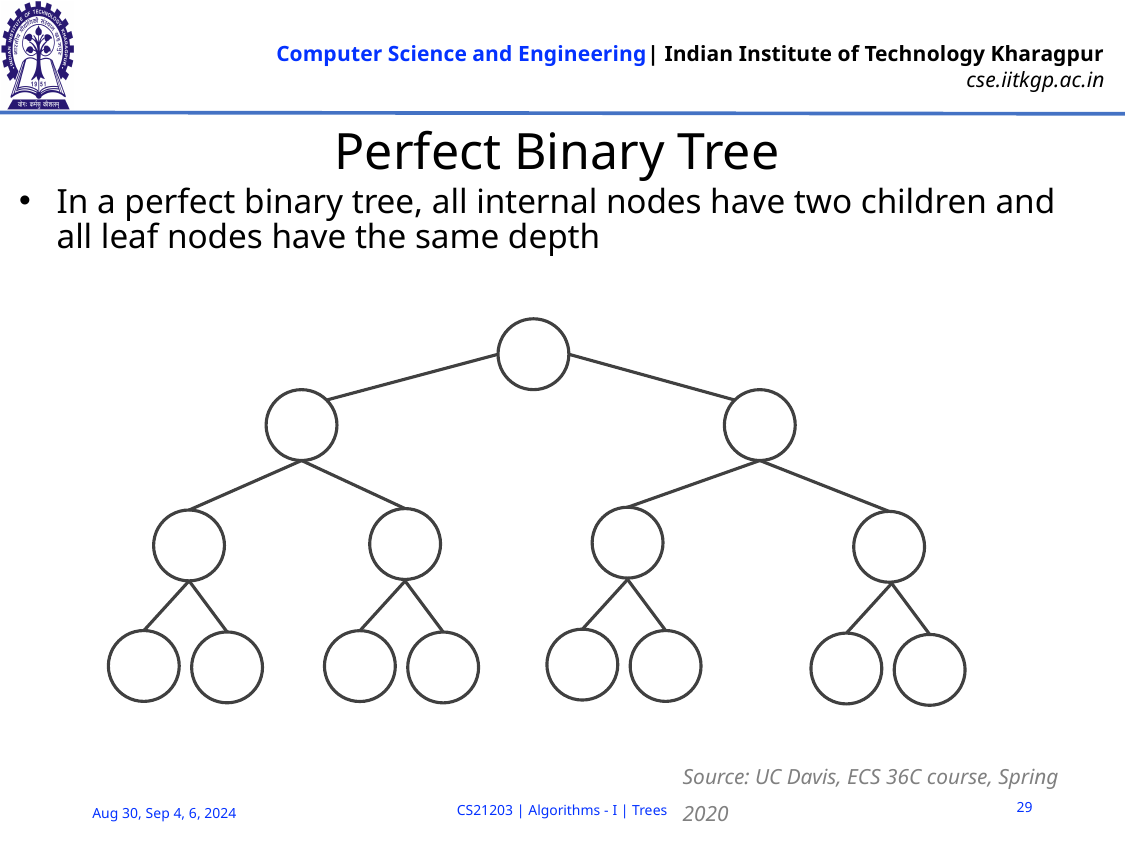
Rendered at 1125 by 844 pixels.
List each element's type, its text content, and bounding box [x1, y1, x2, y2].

text_box [323, 629, 397, 703]
slide_number 29 [992, 802, 1048, 831]
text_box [759, 460, 890, 512]
footer CS21203 | Algorithms - I | Trees [185, 787, 940, 833]
text_box [152, 509, 226, 580]
title Perfect Binary Tree [35, 78, 1078, 221]
text_box [368, 507, 442, 580]
text_box [809, 632, 883, 705]
text_box [591, 506, 665, 579]
text_box [497, 317, 570, 391]
text_box Source: UC Davis, ECS 36C course, Spring 2020 [668, 775, 1121, 802]
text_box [568, 354, 735, 401]
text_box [301, 460, 406, 509]
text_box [405, 580, 444, 633]
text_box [846, 583, 891, 634]
text_box [723, 388, 797, 460]
text_box In a perfect binary tree, all internal nodes have two children and all leaf nodes have the same depth [4, 177, 1111, 324]
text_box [627, 579, 666, 631]
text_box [189, 580, 228, 632]
picture [1, 1, 74, 110]
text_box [143, 580, 189, 631]
text_box [629, 629, 703, 703]
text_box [891, 583, 930, 635]
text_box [582, 579, 627, 630]
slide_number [77, 798, 274, 844]
text_box [107, 629, 181, 703]
text_box [265, 388, 339, 460]
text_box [189, 460, 302, 510]
text_box [190, 631, 264, 704]
text_box [406, 631, 480, 704]
text_box [852, 510, 926, 583]
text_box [359, 580, 405, 631]
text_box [326, 354, 498, 401]
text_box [627, 460, 759, 508]
text_box [893, 633, 967, 707]
text_box [545, 628, 619, 702]
